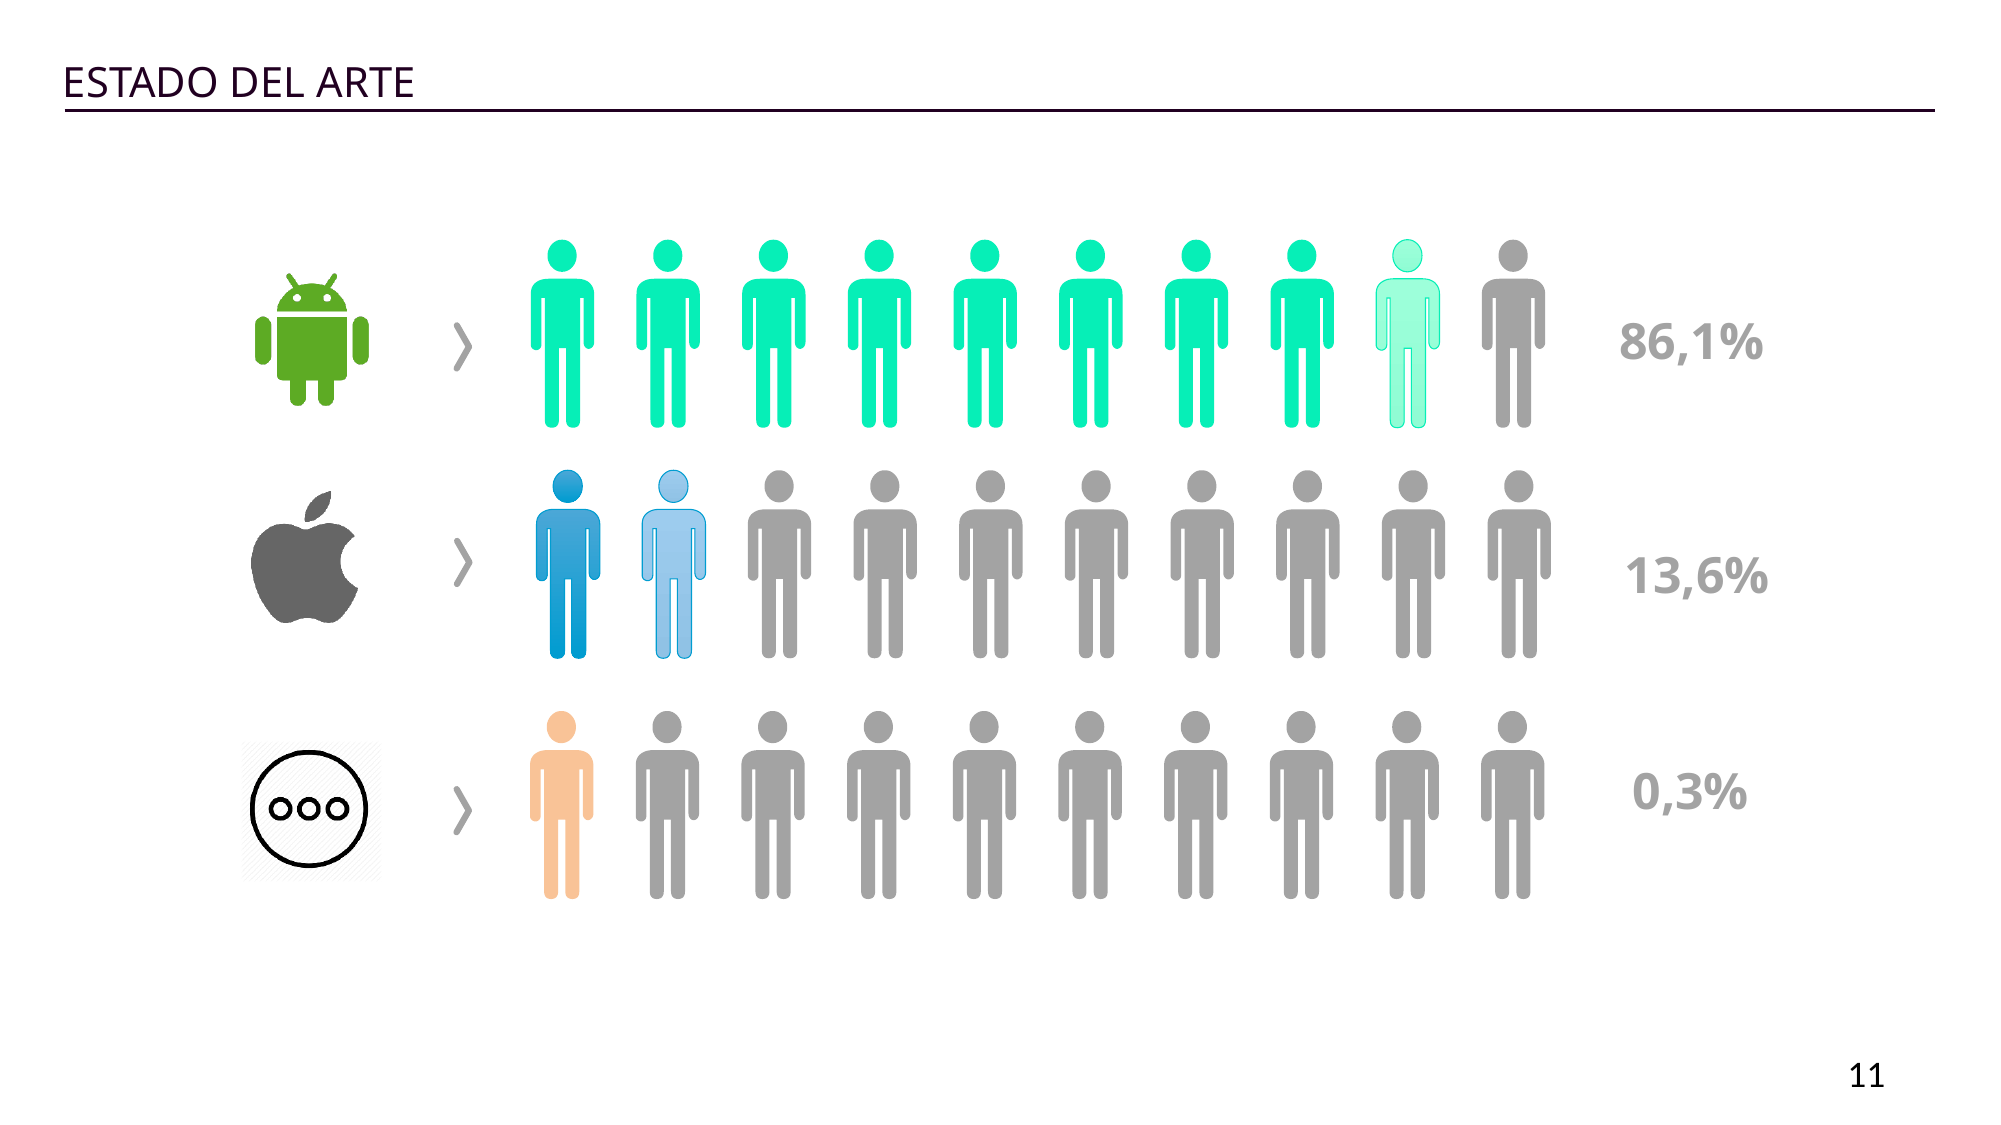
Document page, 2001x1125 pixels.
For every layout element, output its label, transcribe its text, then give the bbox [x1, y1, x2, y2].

picture [240, 740, 382, 882]
text_box 13,6% [1593, 536, 1801, 611]
text_box 86,1% [1587, 302, 1796, 377]
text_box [395, 767, 469, 844]
slide_number 11 [1433, 1042, 1900, 1103]
text_box 0,3% [1586, 752, 1795, 827]
picture [251, 491, 358, 623]
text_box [536, 470, 1551, 659]
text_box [530, 239, 1546, 428]
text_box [395, 519, 470, 596]
picture [233, 243, 389, 436]
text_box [530, 711, 1545, 900]
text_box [389, 315, 469, 391]
list ESTADO DEL ARTE [47, 56, 1953, 99]
